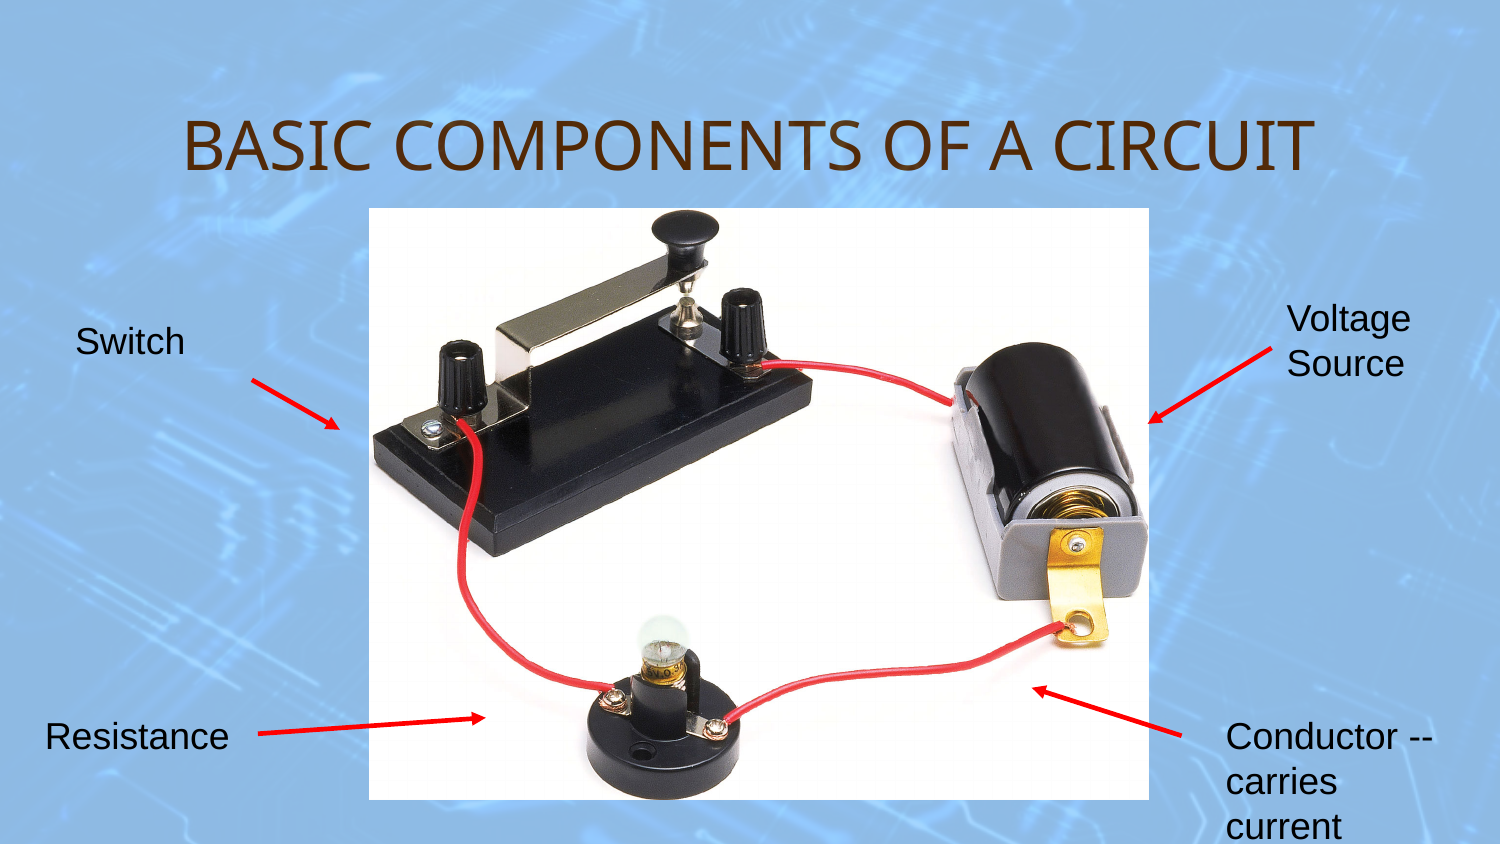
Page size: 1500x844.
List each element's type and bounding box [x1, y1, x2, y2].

text_box [1031, 687, 1182, 737]
text_box [251, 379, 341, 431]
picture [0, 0, 1500, 844]
text_box [257, 717, 487, 735]
text_box [1147, 347, 1272, 425]
